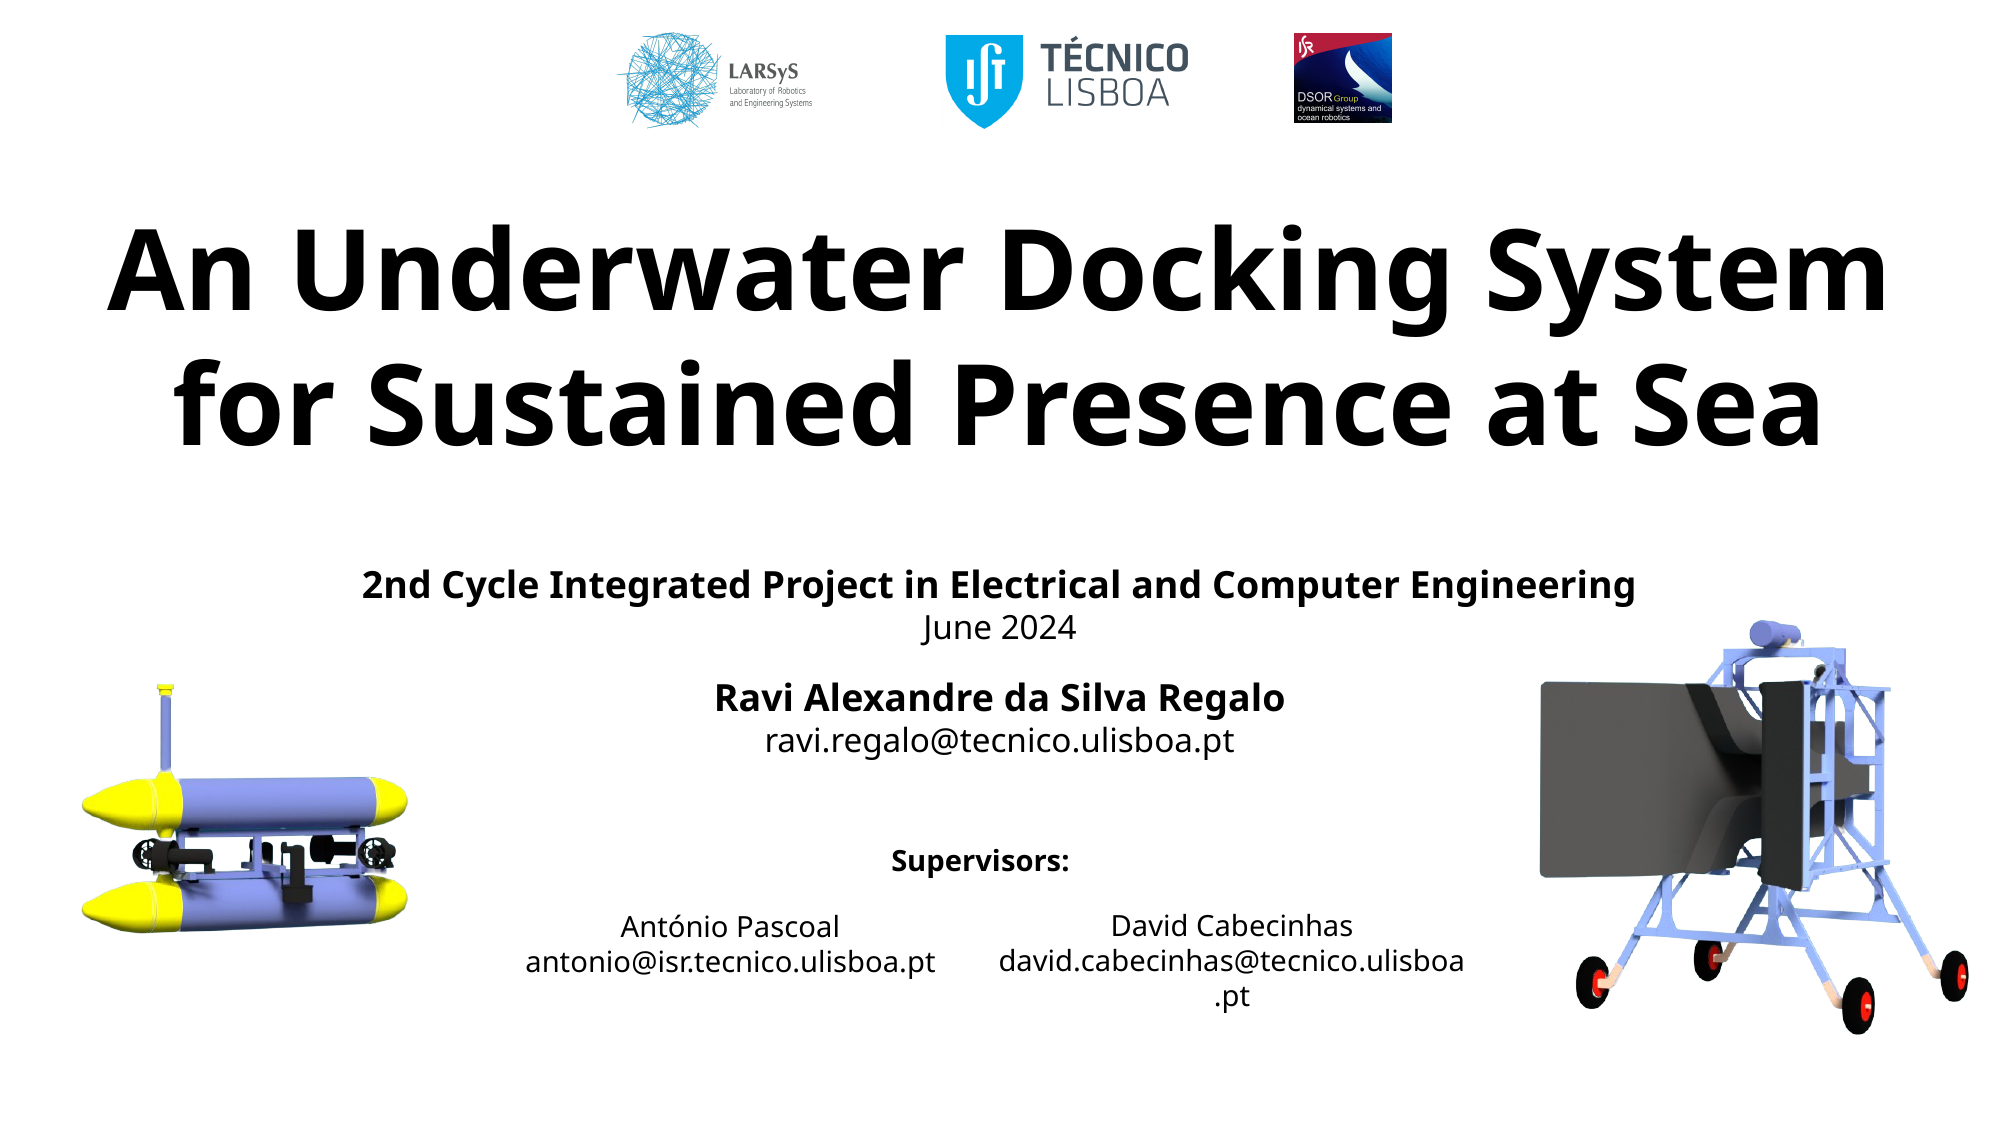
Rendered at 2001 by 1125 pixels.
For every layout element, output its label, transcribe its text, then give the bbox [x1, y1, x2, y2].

picture [69, 609, 423, 1125]
text_box Supervisors: [838, 835, 1123, 886]
text_box David Cabecinhas david.cabecinhas@tecnico.ulisboa.pt [980, 900, 1484, 1020]
text_box 2nd Cycle Integrated Project in Electrical and Computer Engineering June 2024 Ravi Alexandre da Silva Regalo ravi.regalo@tecnico.ulisboa.pt [311, 554, 1689, 767]
picture [1294, 32, 1392, 123]
text_box António Pascoal antonio@isr.tecnico.ulisboa.pt [479, 901, 980, 986]
picture [1504, 613, 1987, 1047]
picture [941, 29, 1193, 132]
picture [587, 17, 839, 143]
text_box An Underwater Docking System for Sustained Presence at Sea [70, 190, 1930, 476]
